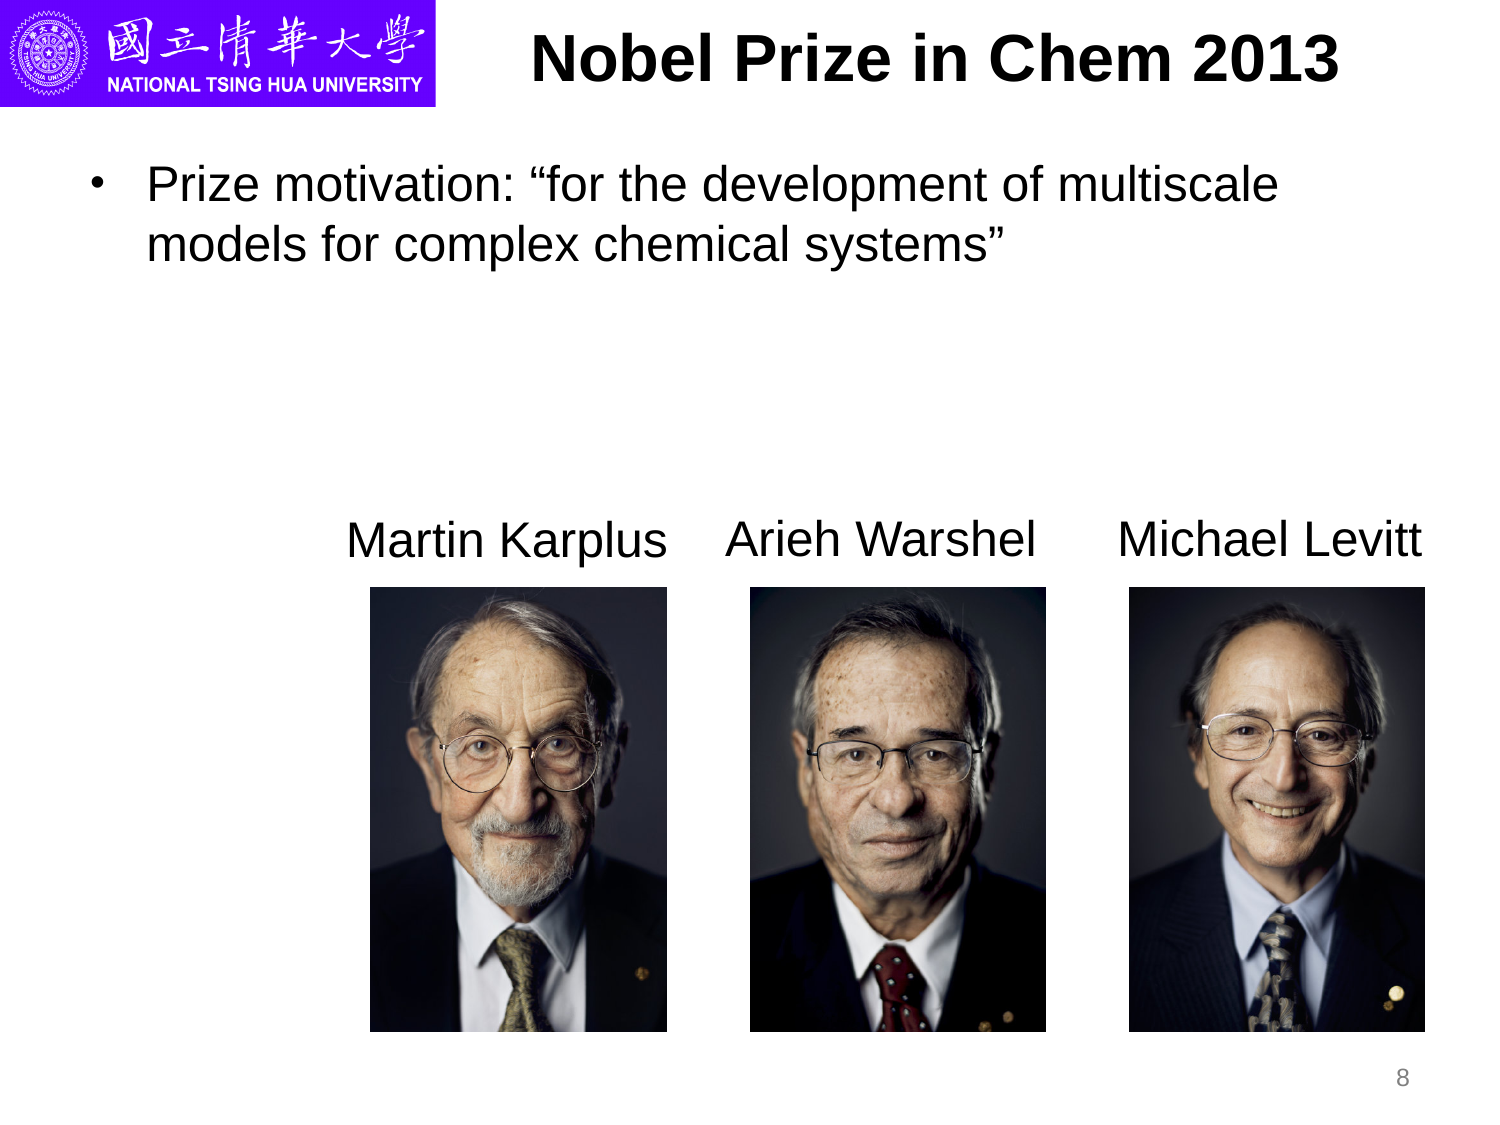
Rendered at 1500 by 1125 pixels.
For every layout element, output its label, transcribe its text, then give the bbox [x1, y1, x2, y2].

picture [370, 587, 667, 1032]
title Nobel Prize in Chem 2013 [515, 0, 1425, 107]
text_box Arieh Warshel [710, 499, 1086, 574]
list Prize motivation: “for the development of multiscale models for complex chemical systems” [75, 144, 1425, 1032]
picture [749, 587, 1046, 1032]
picture [1128, 587, 1426, 1032]
slide_number 8 [1308, 1050, 1425, 1103]
text_box Michael Levitt [1102, 499, 1452, 574]
picture [0, 0, 436, 107]
text_box Martin Karplus [331, 499, 707, 575]
